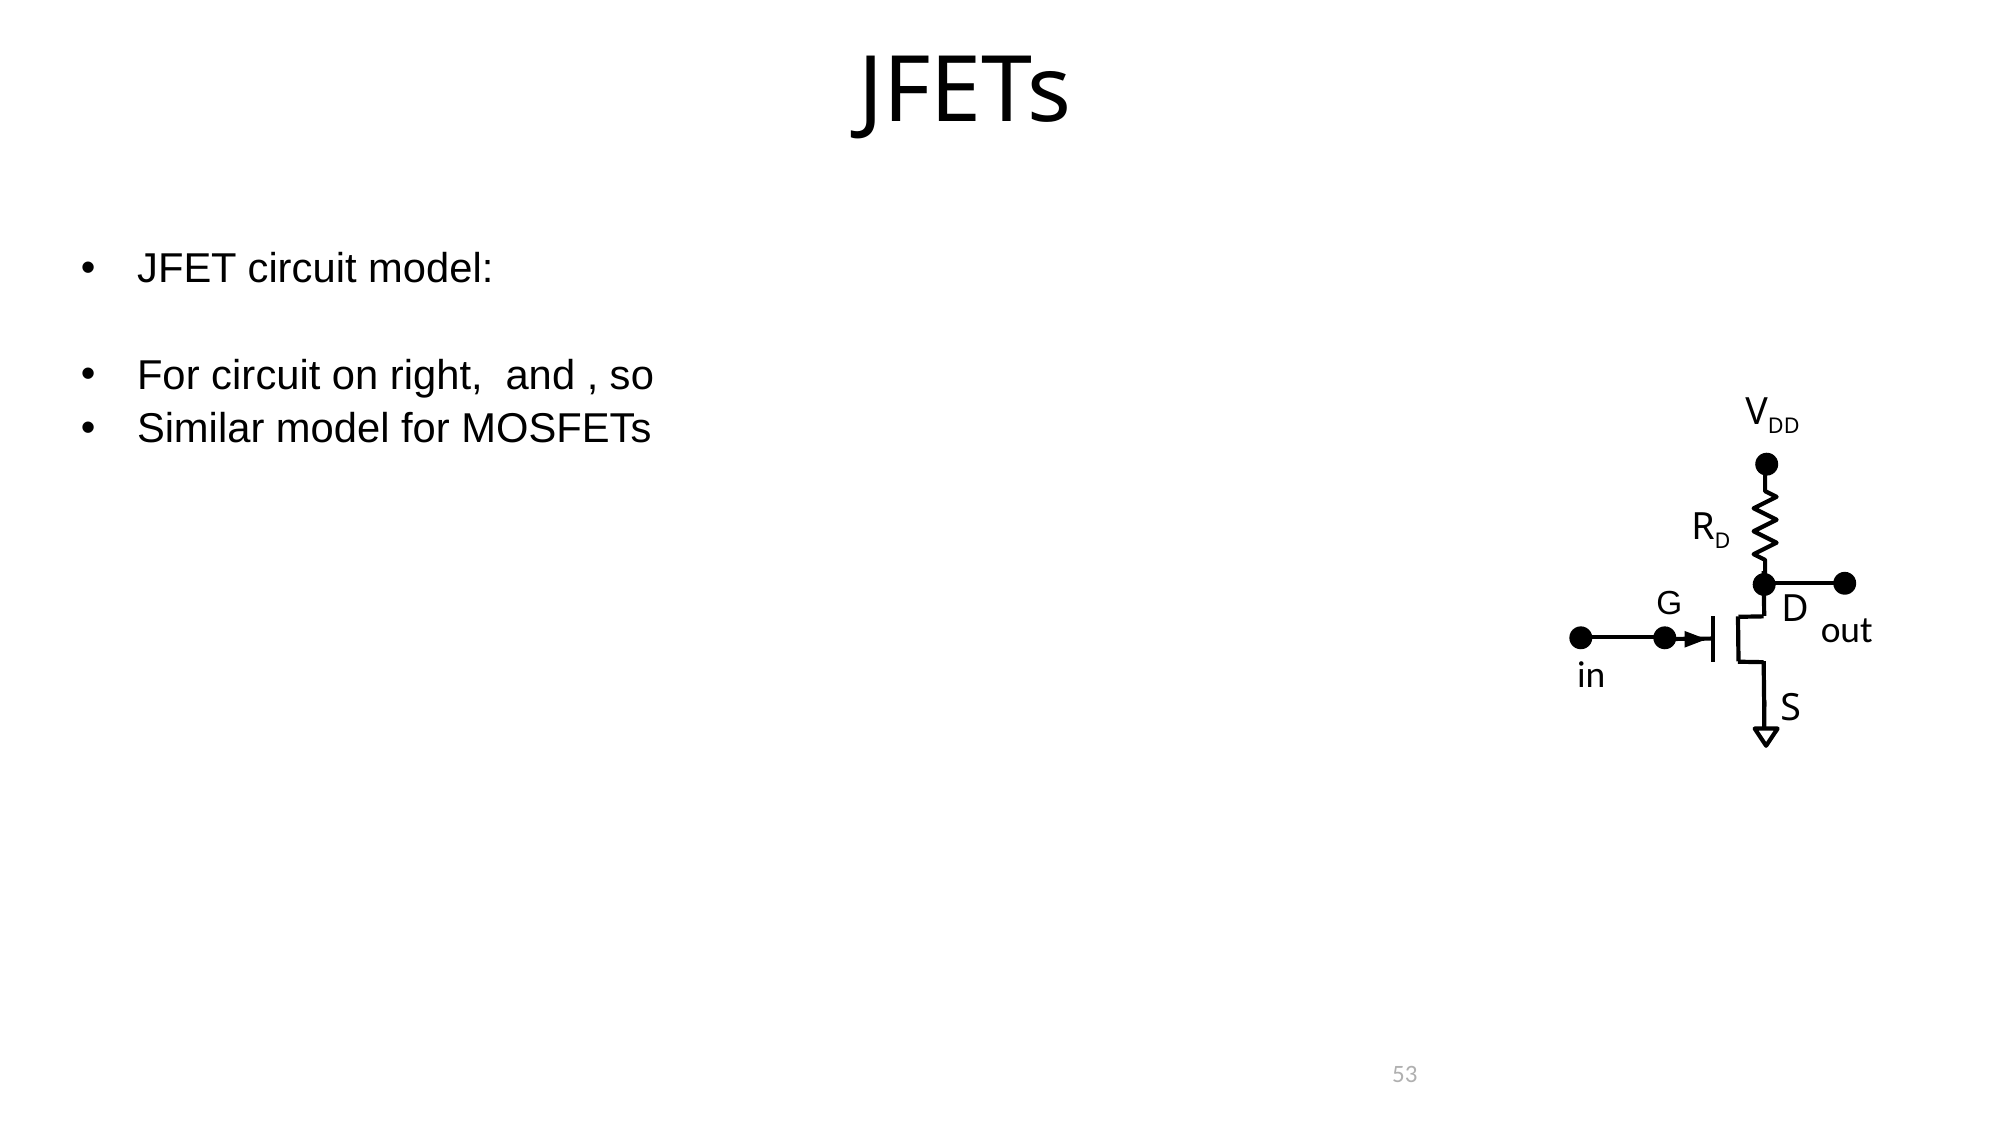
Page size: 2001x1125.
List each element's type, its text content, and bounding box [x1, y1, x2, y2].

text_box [1552, 379, 1900, 746]
slide_number 53 [1074, 738, 1425, 1125]
text_box JFETs [27, 29, 1882, 140]
